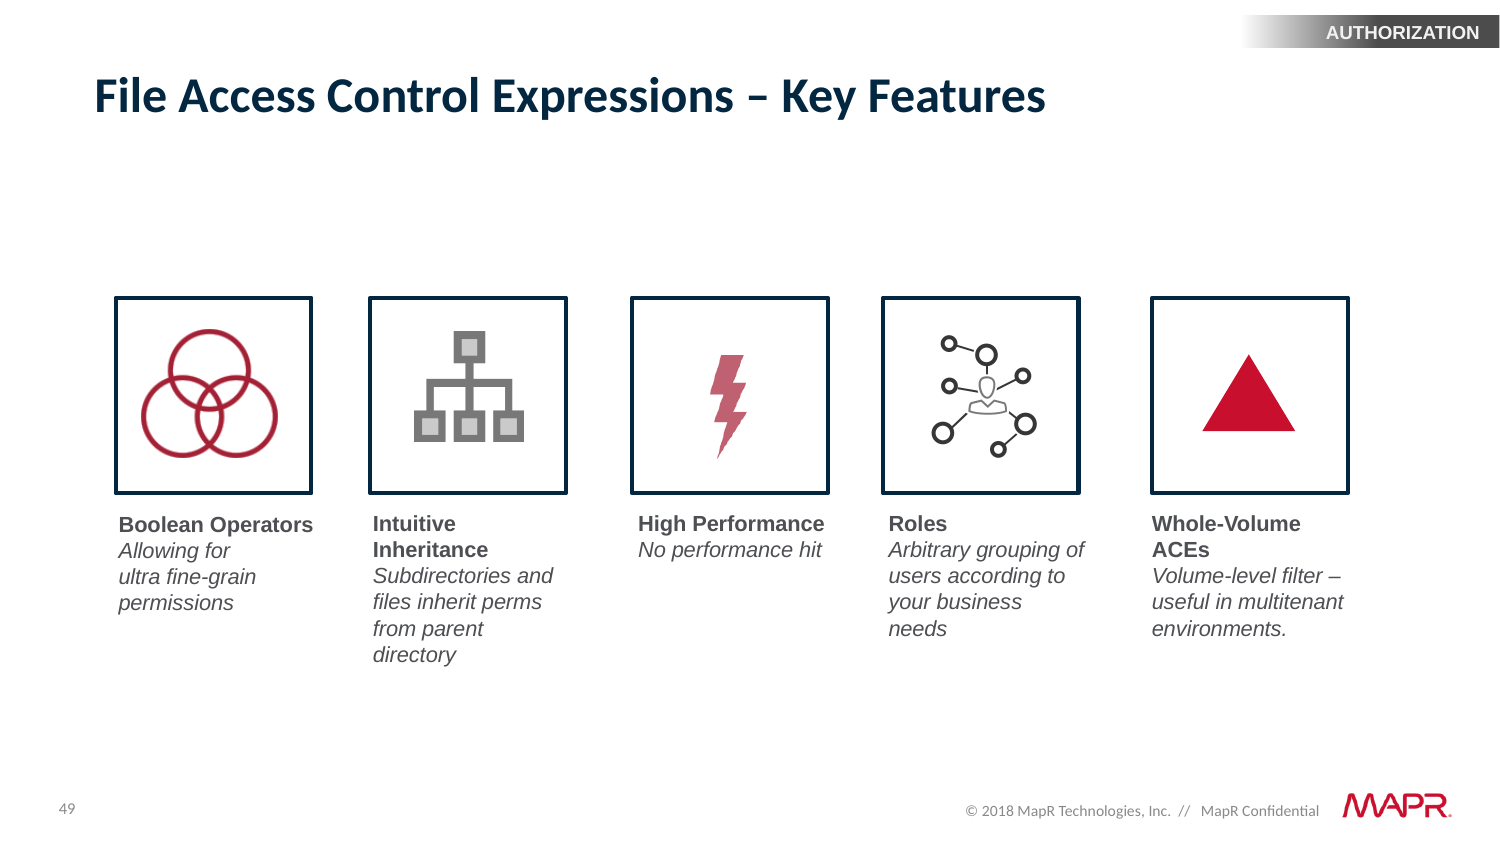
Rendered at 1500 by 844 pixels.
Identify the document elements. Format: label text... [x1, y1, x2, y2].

text_box Intuitive Inheritance Subdirectories and files inherit perms from parent directory [358, 501, 571, 674]
text_box Roles Arbitrary grouping of users according to your business needs [873, 501, 1100, 648]
title File Access Control Expressions – Key Features [79, 61, 1433, 168]
text_box [632, 297, 828, 494]
text_box [370, 297, 566, 494]
picture [1332, 783, 1460, 827]
text_box [1202, 354, 1296, 432]
text_box Whole-Volume ACEs Volume-level filter – useful in multitenant environments. [1137, 501, 1375, 648]
text_box High Performance No performance hit [623, 501, 878, 570]
text_box [115, 297, 312, 494]
text_box [882, 297, 1079, 494]
text_box [1152, 297, 1348, 494]
text_box Boolean Operators Allowing for ultra fine-grain permissions [103, 502, 339, 623]
picture [920, 333, 1048, 461]
text_box [1240, 15, 1280, 48]
text_box AUTHORIZATION [1280, 12, 1500, 51]
picture [413, 331, 524, 442]
picture [141, 328, 279, 459]
picture [676, 355, 780, 459]
